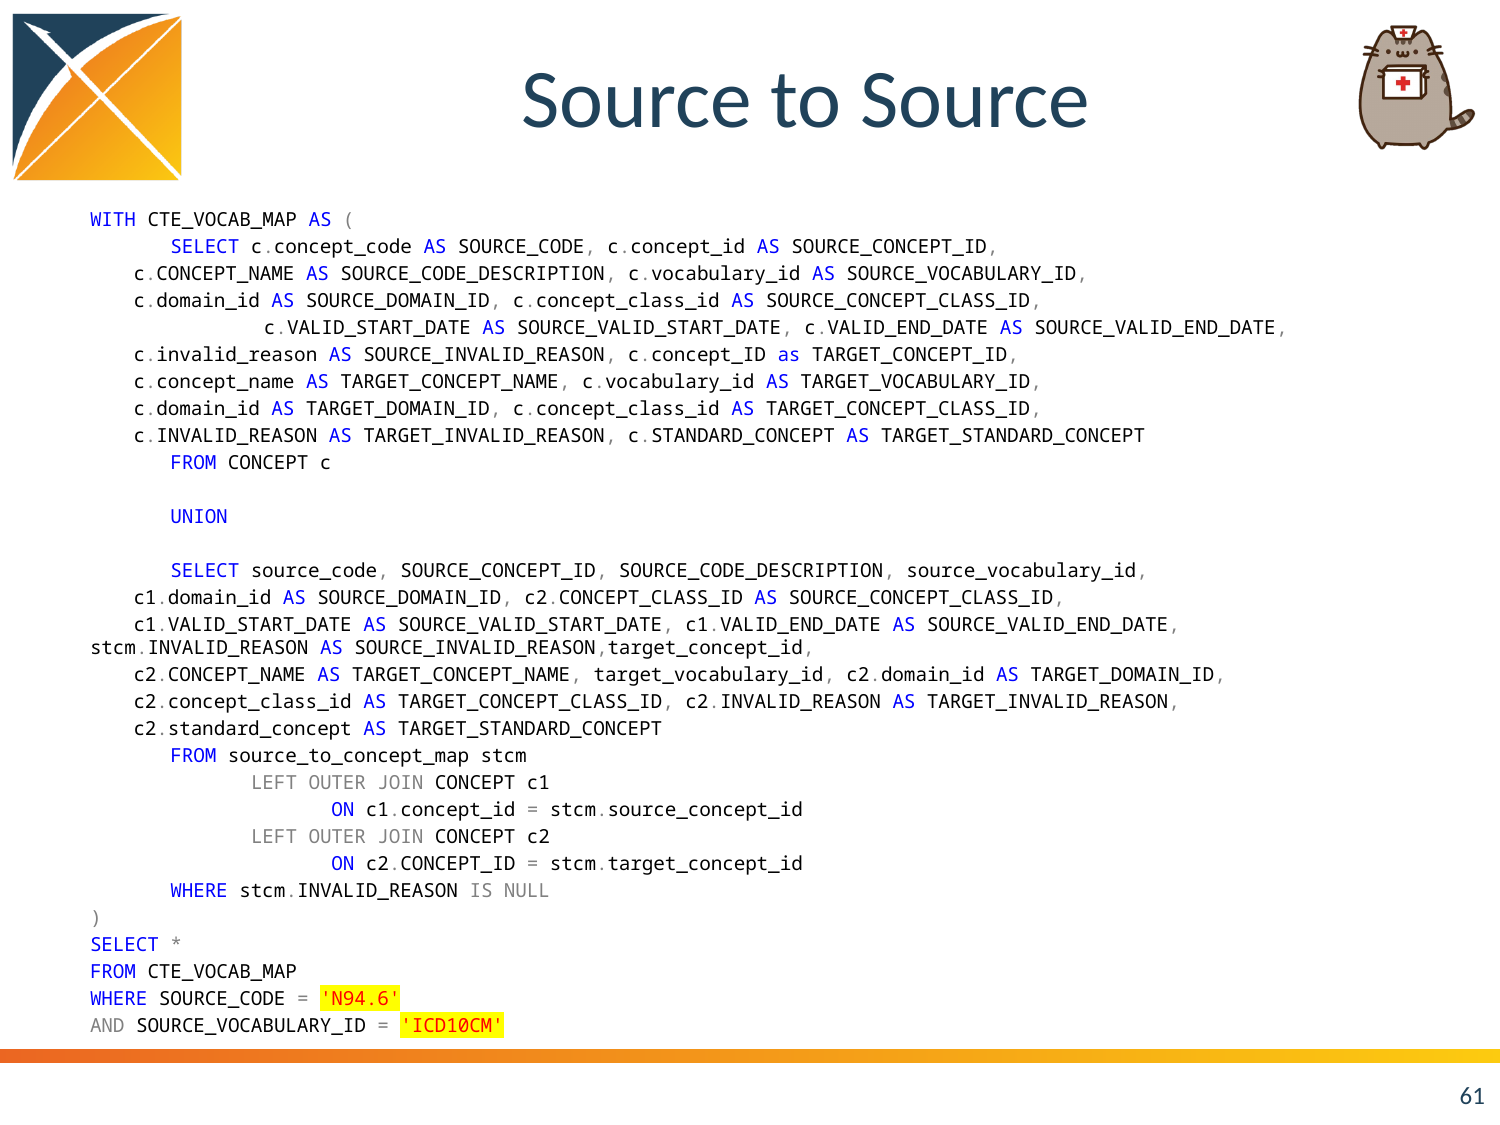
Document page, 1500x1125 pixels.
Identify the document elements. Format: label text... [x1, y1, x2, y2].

list WITH CTE_VOCAB_MAP AS ( SELECT c.concept_code AS SOURCE_CODE, c.concept_id AS SOURCE_CONCEPT_ID, c.CONCEPT_NAME AS SOURCE_CODE_DESCRIPTION, c.vocabulary_id AS SOURCE_VOCABULARY_ID, c.domain_id AS SOURCE_DOMAIN_ID, c.concept_class_id AS SOURCE_CONCEPT_CLASS_ID, c.VALID_START_DATE AS SOURCE_VALID_START_DATE, c.VALID_END_DATE AS SOURCE_VALID_END_DATE, c.invalid_reason AS SOURCE_INVALID_REASON, c.concept_ID as TARGET_CONCEPT_ID, c.concept_name AS TARGET_CONCEPT_NAME, c.vocabulary_id AS TARGET_VOCABULARY_ID, c.domain_id AS TARGET_DOMAIN_ID, c.concept_class_id AS TARGET_CONCEPT_CLASS_ID, c.INVALID_REASON AS TARGET_INVALID_REASON, c.STANDARD_CONCEPT AS TARGET_STANDARD_CONCEPT FROM CONCEPT c UNION SELECT source_code, SOURCE_CONCEPT_ID, SOURCE_CODE_DESCRIPTION, source_vocabulary_id, c1.domain_id AS SOURCE_DOMAIN_ID, c2.CONCEPT_CLASS_ID AS SOURCE_CONCEPT_CLASS_ID, c1.VALID_START_DATE AS SOURCE_VALID_START_DATE, c1.VALID_END_DATE AS SOURCE_VALID_END_DATE, stcm.INVALID_REASON AS SOURCE_INVALID_REASON,target_concept_id, c2.CONCEPT_NAME AS TARGET_CONCEPT_NAME, target_vocabulary_id, c2.domain_id AS TARGET_DOMAIN_ID, c2.concept_class_id AS TARGET_CONCEPT_CLASS_ID, c2.INVALID_REASON AS TARGET_INVALID_REASON, c2.standard_concept AS TARGET_STANDARD_CONCEPT FROM source_to_concept_map stcm LEFT OUTER JOIN CONCEPT c1 ON c1.concept_id = stcm.source_concept_id LEFT OUTER JOIN CONCEPT c2 ON c2.CONCEPT_ID = stcm.target_concept_id WHERE stcm.INVALID_REASON IS NULL ) SELECT * FROM CTE_VOCAB_MAP WHERE SOURCE_CODE = 'N94.6' AND SOURCE_VOCABULARY_ID = 'ICD10CM' [75, 200, 1425, 1066]
picture [0, 0, 206, 200]
slide_number 61 [1149, 1065, 1500, 1125]
title Source to Source [187, 24, 1319, 163]
picture [1324, 6, 1493, 171]
